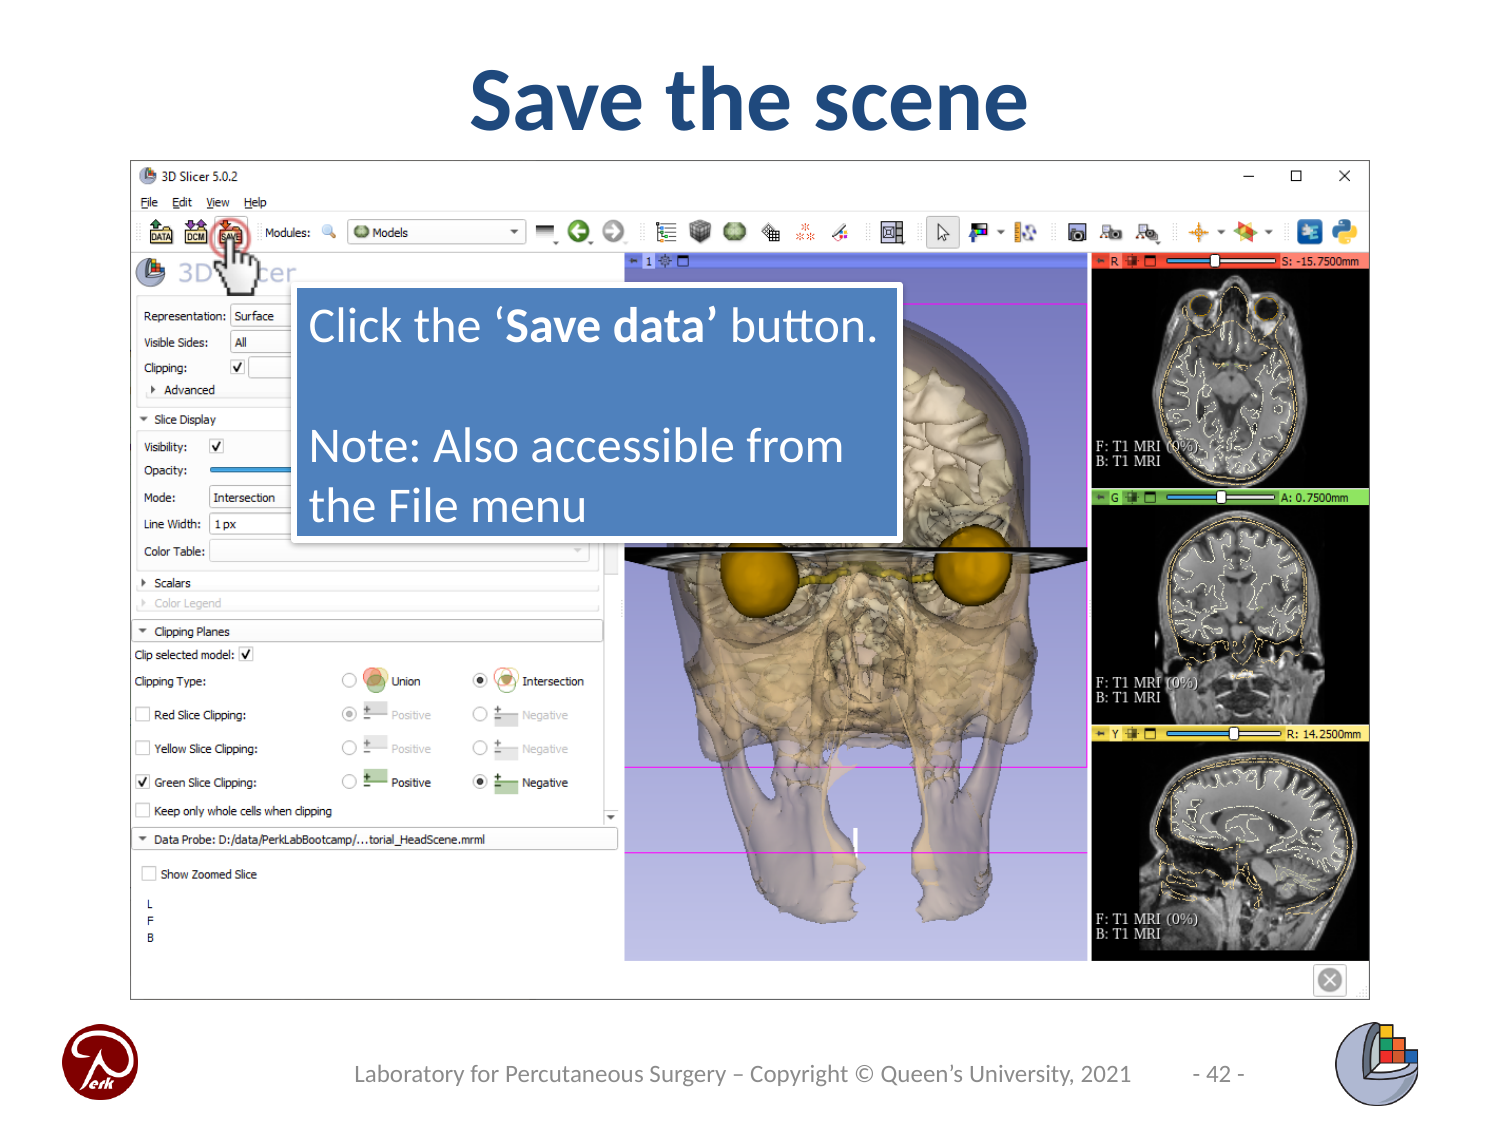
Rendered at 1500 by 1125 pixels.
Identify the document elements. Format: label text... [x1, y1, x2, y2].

picture [62, 1024, 138, 1100]
picture [1335, 1022, 1419, 1106]
picture [129, 160, 1370, 1001]
footer Laboratory for Percutaneous Surgery – Copyright © Queen’s University, 2021 [312, 1042, 1175, 1103]
title Save the scene [74, 0, 1426, 188]
slide_number - 42 - [1175, 1042, 1263, 1103]
